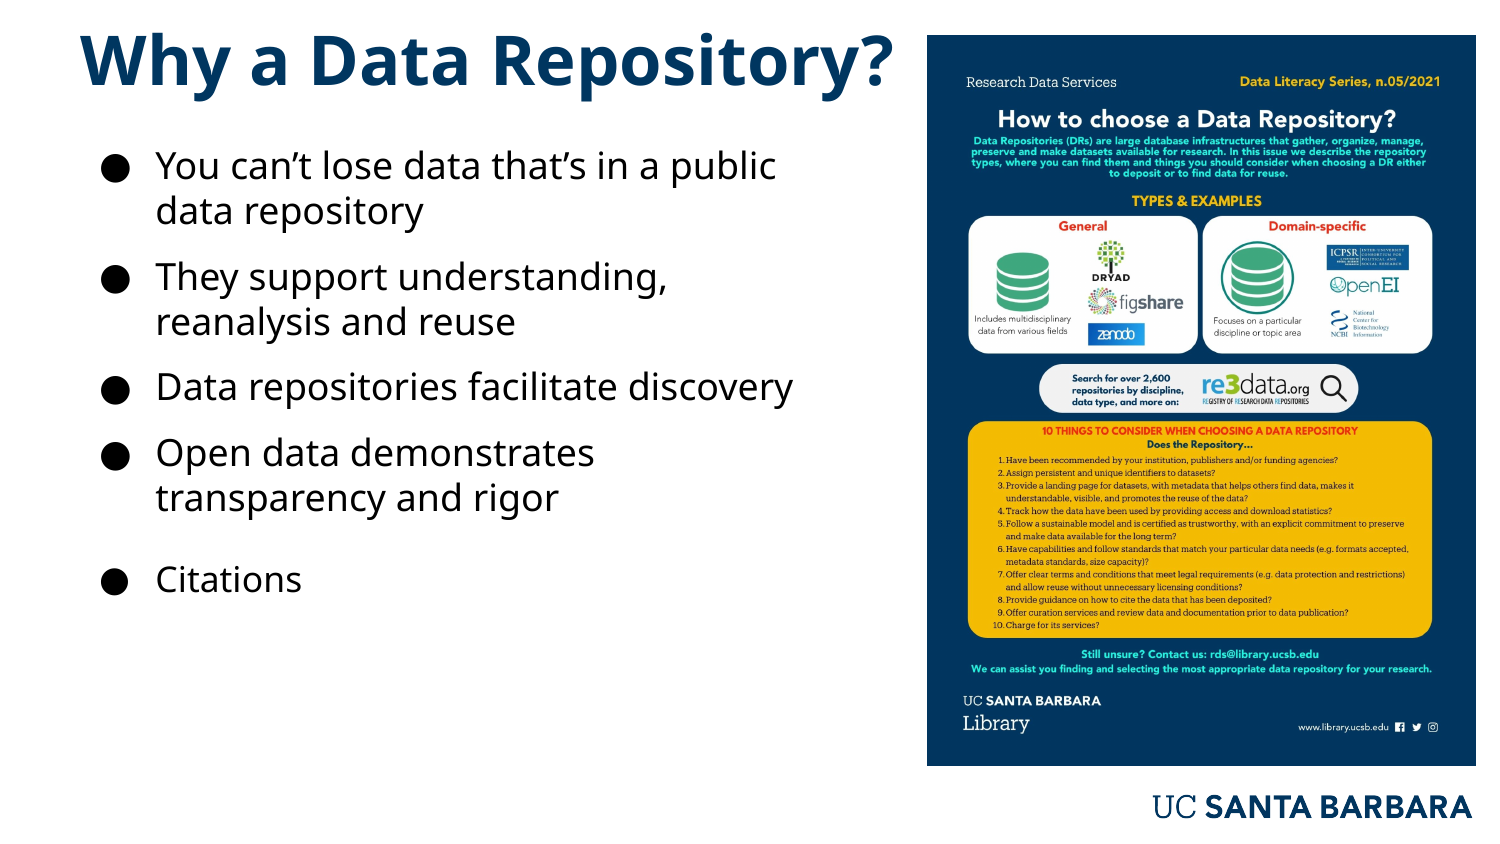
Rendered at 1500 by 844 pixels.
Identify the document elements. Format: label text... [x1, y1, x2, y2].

text_box You can’t lose data that’s in a public data repository They support understanding, reanalysis and reuse Data repositories facilitate discovery Open data demonstrates transparency and rigor Citations [65, 126, 846, 615]
text_box Why a Data Repository? [65, 1, 940, 114]
picture [926, 34, 1476, 767]
picture [1152, 794, 1473, 819]
